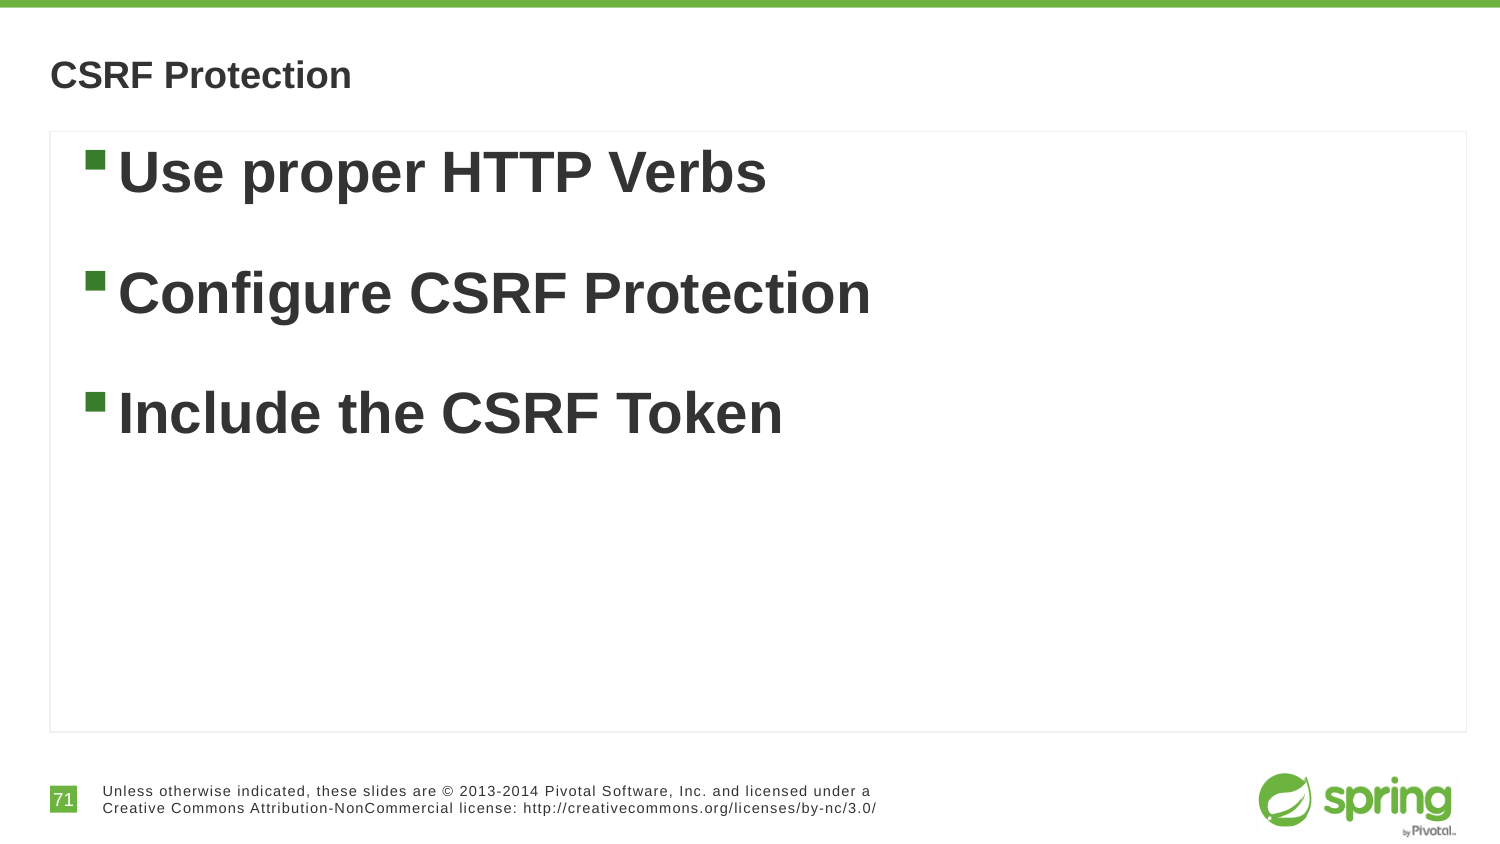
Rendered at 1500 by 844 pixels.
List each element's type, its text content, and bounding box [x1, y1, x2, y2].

list Use proper HTTP Verbs Configure CSRF Protection Include the CSRF Token [49, 131, 1467, 733]
title CSRF Protection [49, 49, 1451, 97]
picture [1256, 772, 1458, 839]
